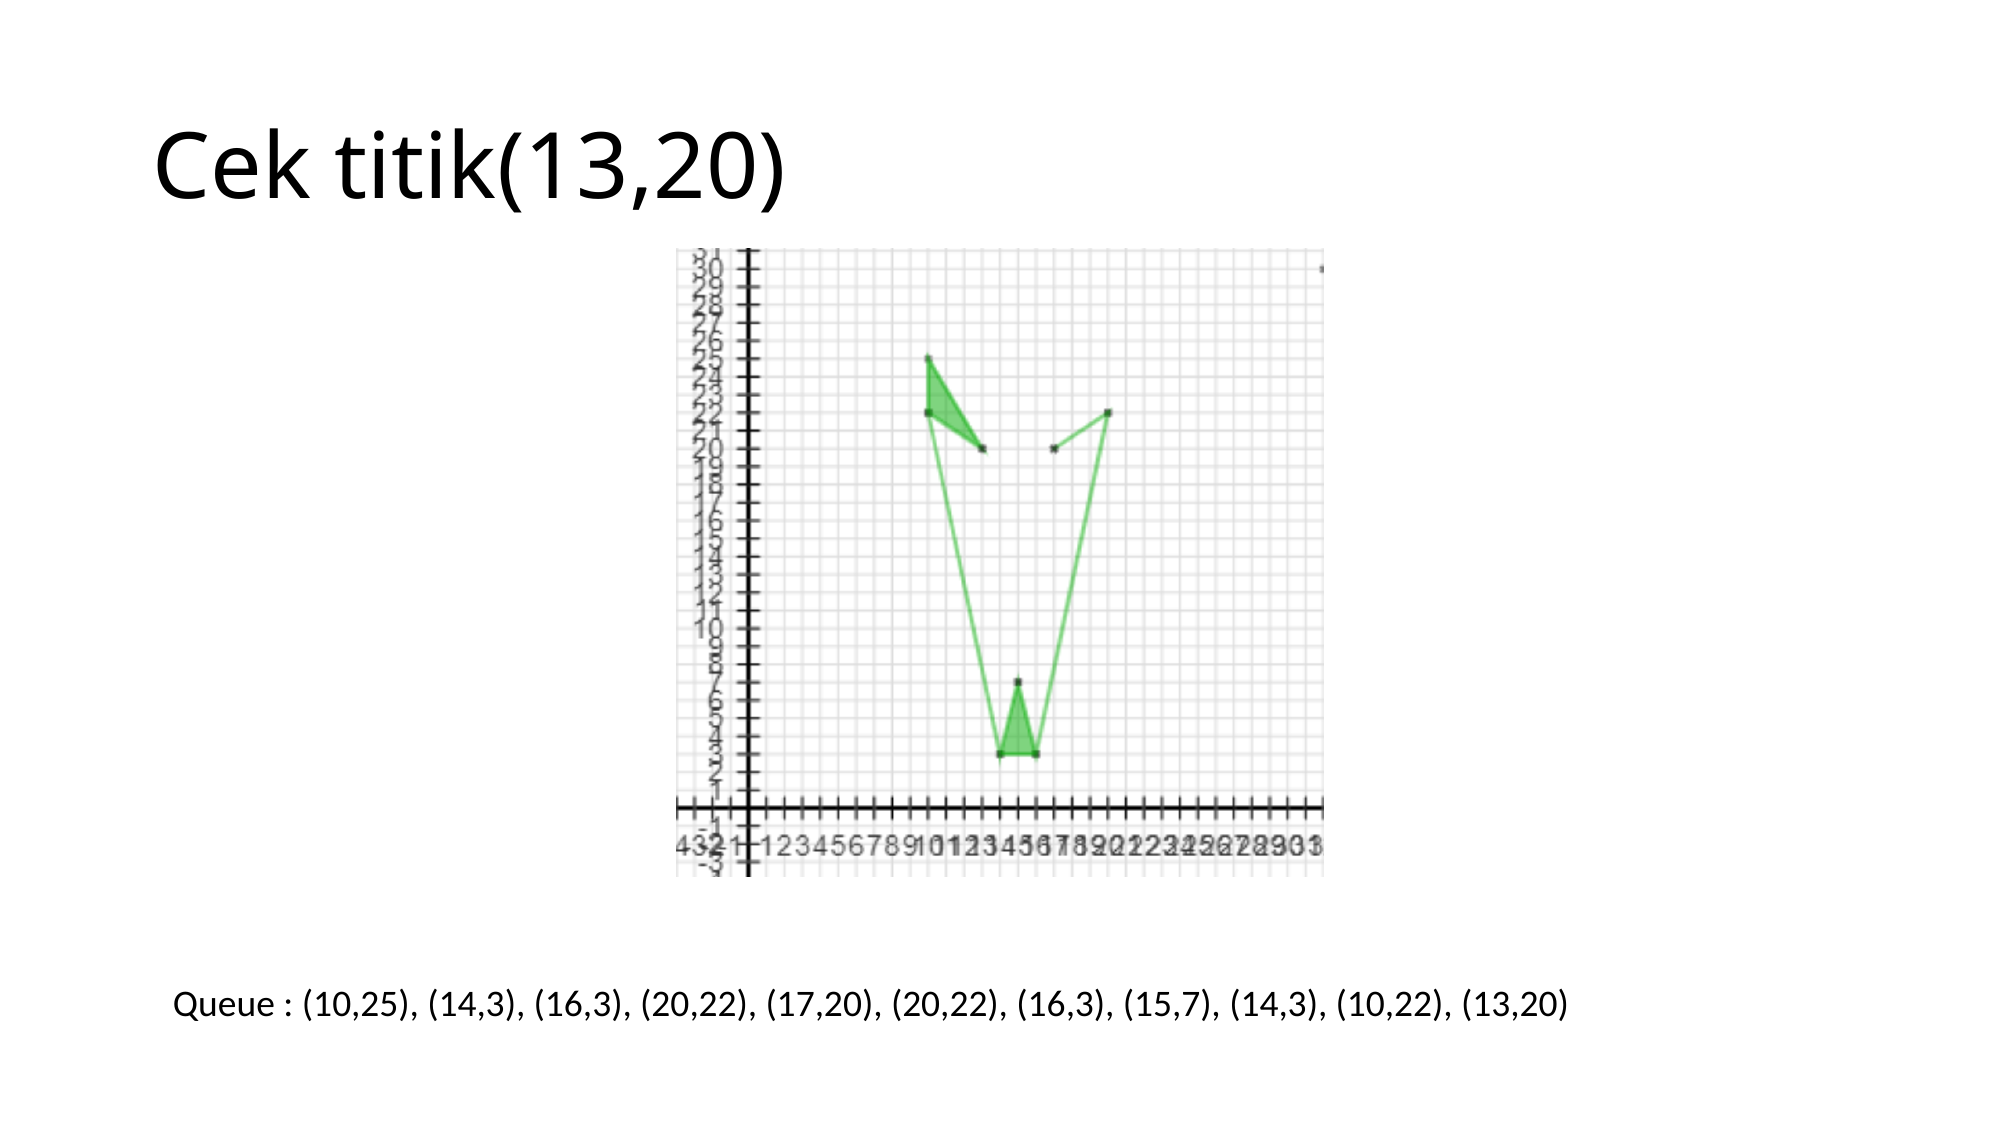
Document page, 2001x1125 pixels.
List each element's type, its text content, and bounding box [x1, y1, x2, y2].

title Cek titik(13,20) [137, 59, 1863, 278]
picture [676, 248, 1324, 877]
text_box Queue : (10,25), (14,3), (16,3), (20,22), (17,20), (20,22), (16,3), (15,7), (14,3), (10,22), (13,20) [158, 971, 1585, 1077]
